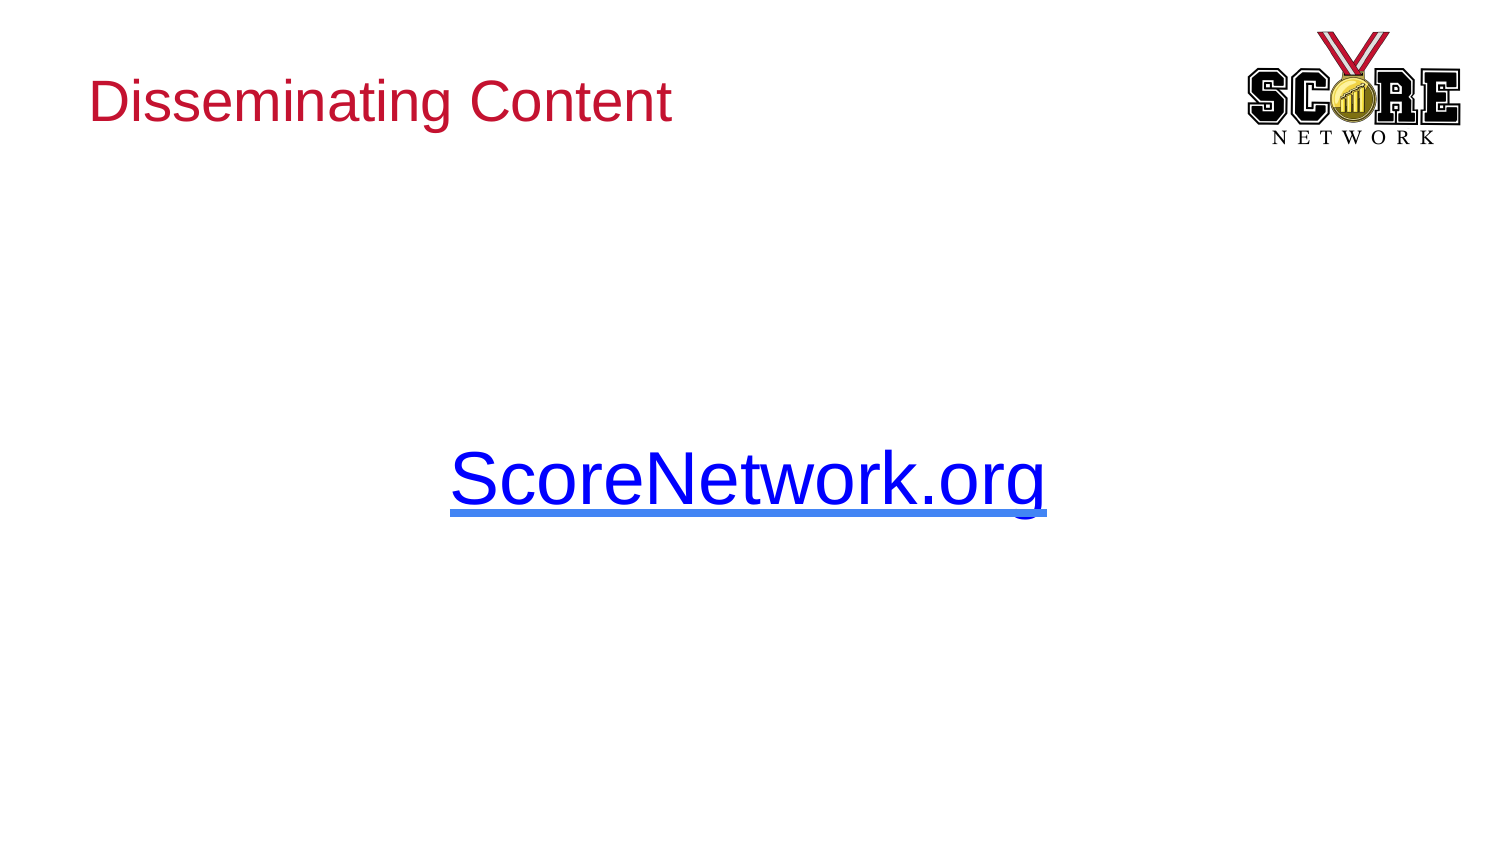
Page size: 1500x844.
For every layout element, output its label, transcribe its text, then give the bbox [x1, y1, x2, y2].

picture [1162, 0, 1500, 229]
title Disseminating Content [86, 61, 678, 205]
subtitle ScoreNetwork.org [447, 428, 1053, 844]
